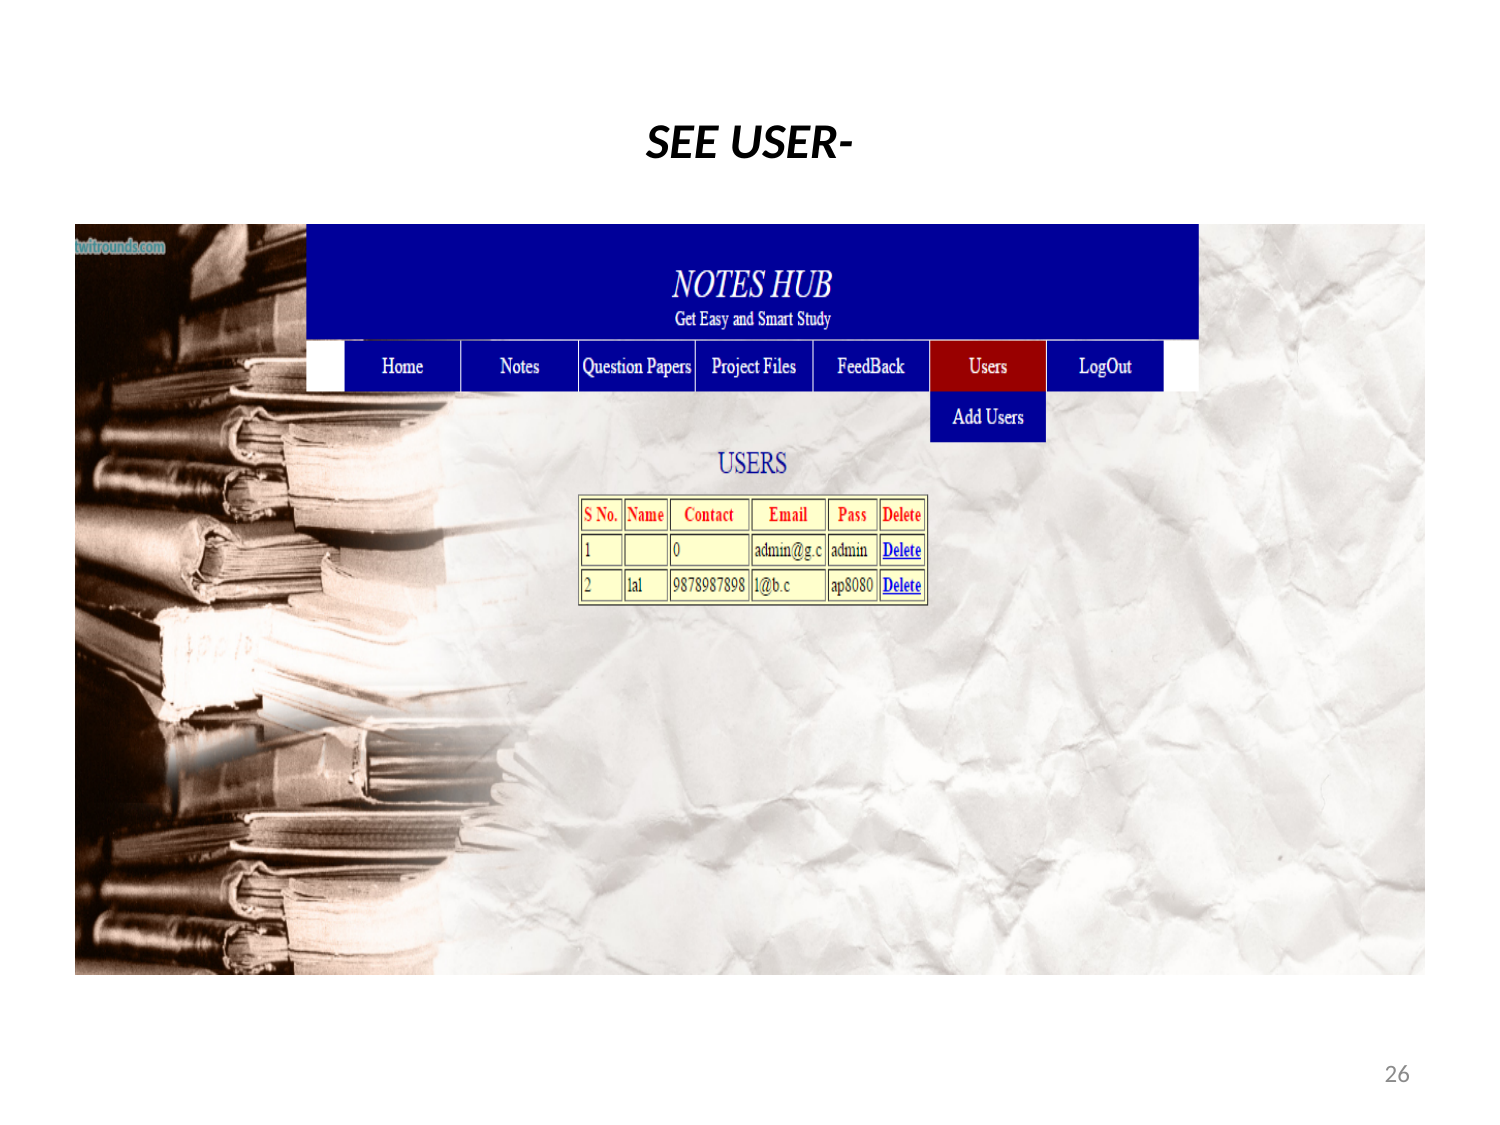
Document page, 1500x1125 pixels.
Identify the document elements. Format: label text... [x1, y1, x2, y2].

title SEE USER- [75, 45, 1425, 224]
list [74, 224, 1426, 976]
slide_number 26 [1074, 1042, 1425, 1103]
